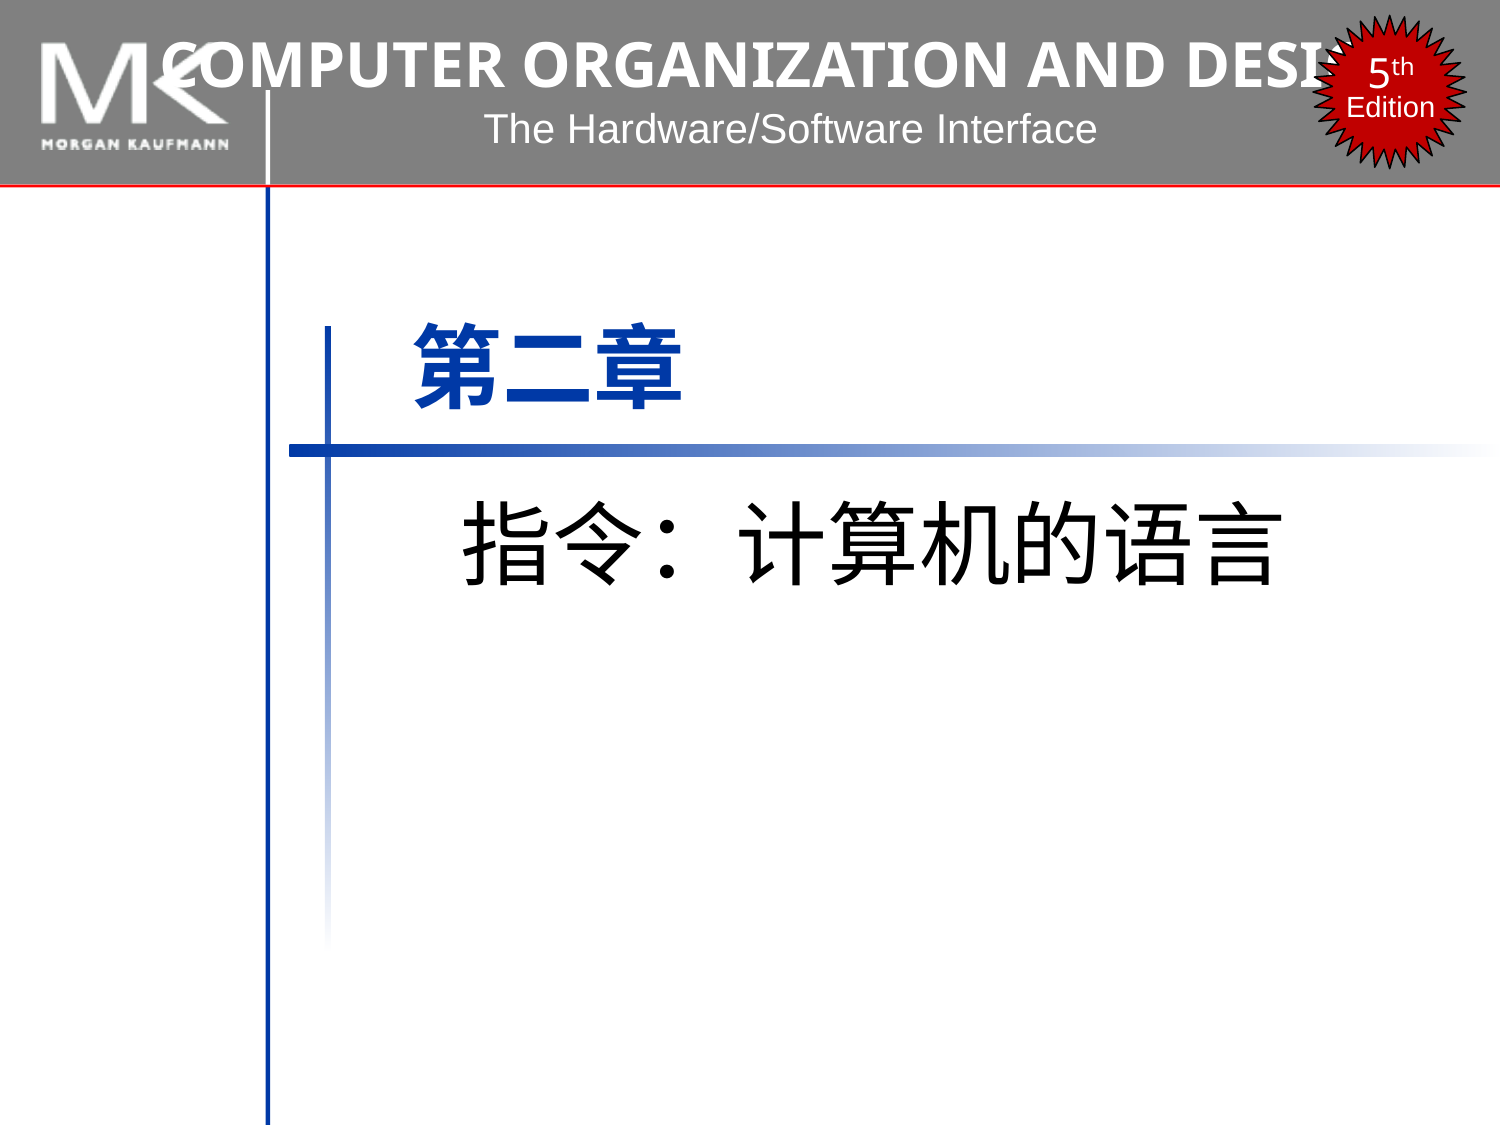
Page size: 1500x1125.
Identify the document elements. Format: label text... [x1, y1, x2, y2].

picture [211, 50, 231, 80]
picture [41, 42, 231, 150]
title 第二章 [395, 302, 1353, 479]
subtitle 指令：计算机的语言 [395, 479, 1353, 1125]
